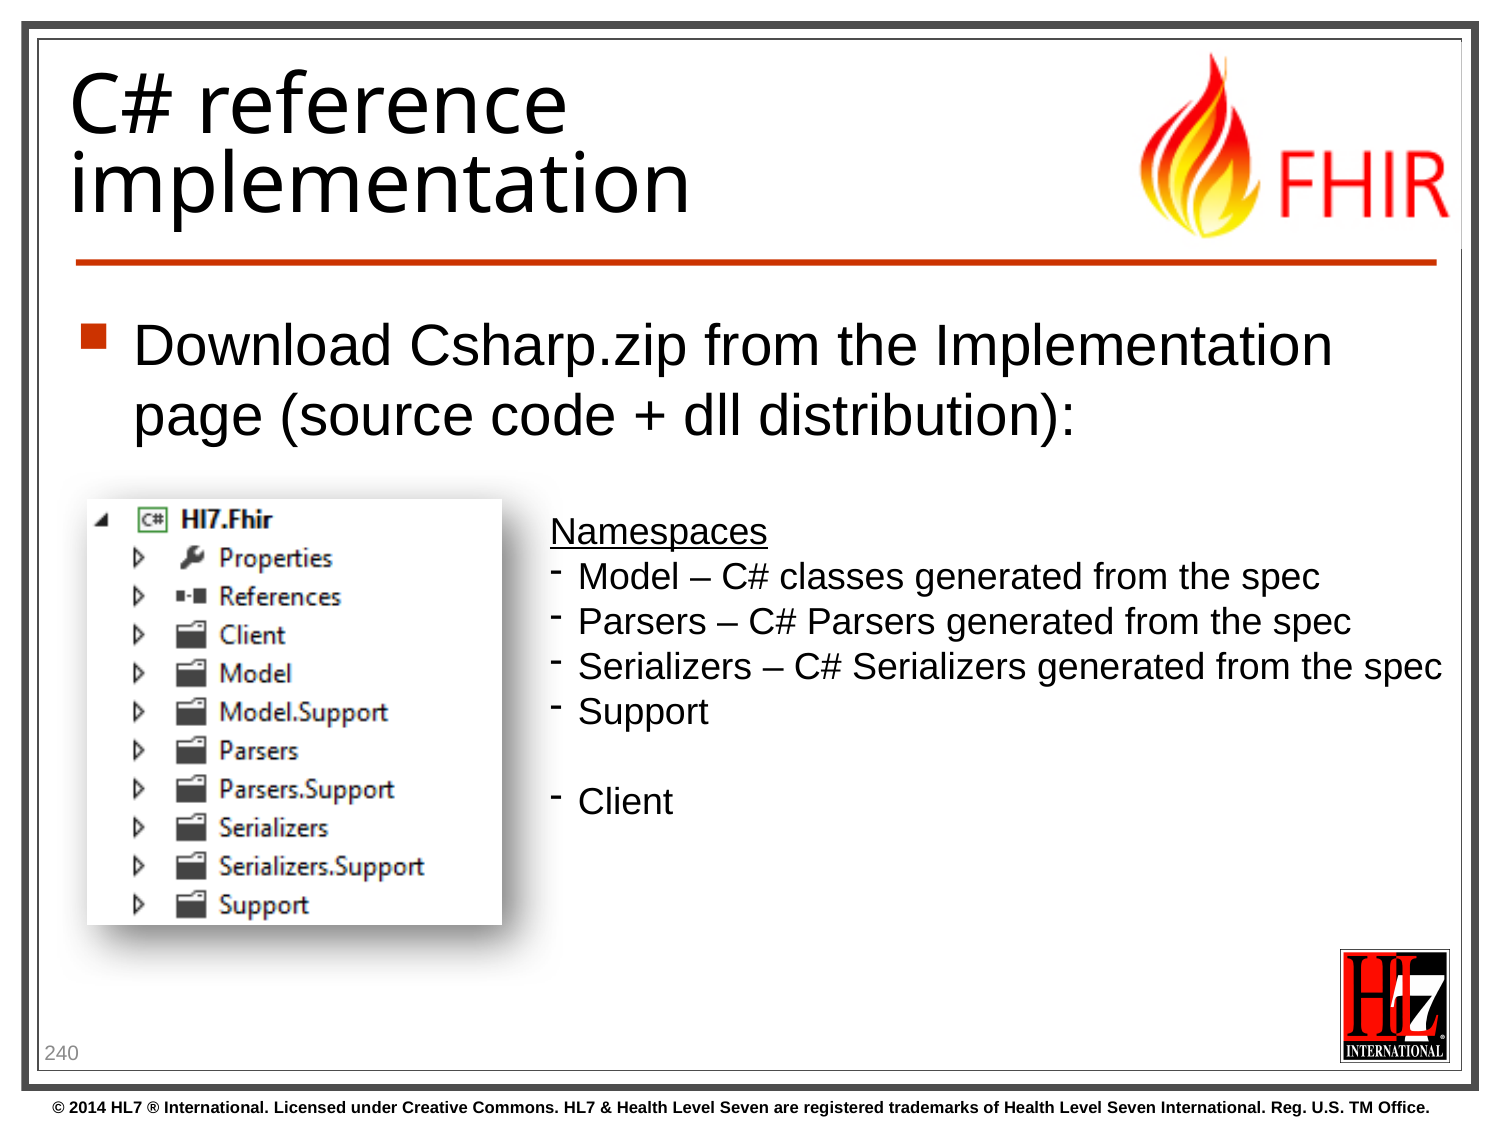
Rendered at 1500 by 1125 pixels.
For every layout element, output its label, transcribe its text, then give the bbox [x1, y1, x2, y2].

list Download Csharp.zip from the Implementation page (source code + dll distribution): [62, 299, 1438, 1035]
picture [87, 499, 502, 926]
picture [1128, 42, 1462, 249]
picture [1340, 949, 1450, 1063]
text_box Namespaces Model – C# classes generated from the spec Parsers – C# Parsers generated from the spec Serializers – C# Serializers generated from the spec Support Client [535, 499, 1498, 830]
slide_number 240 [29, 1034, 148, 1071]
title C# reference implementation [53, 54, 1128, 244]
